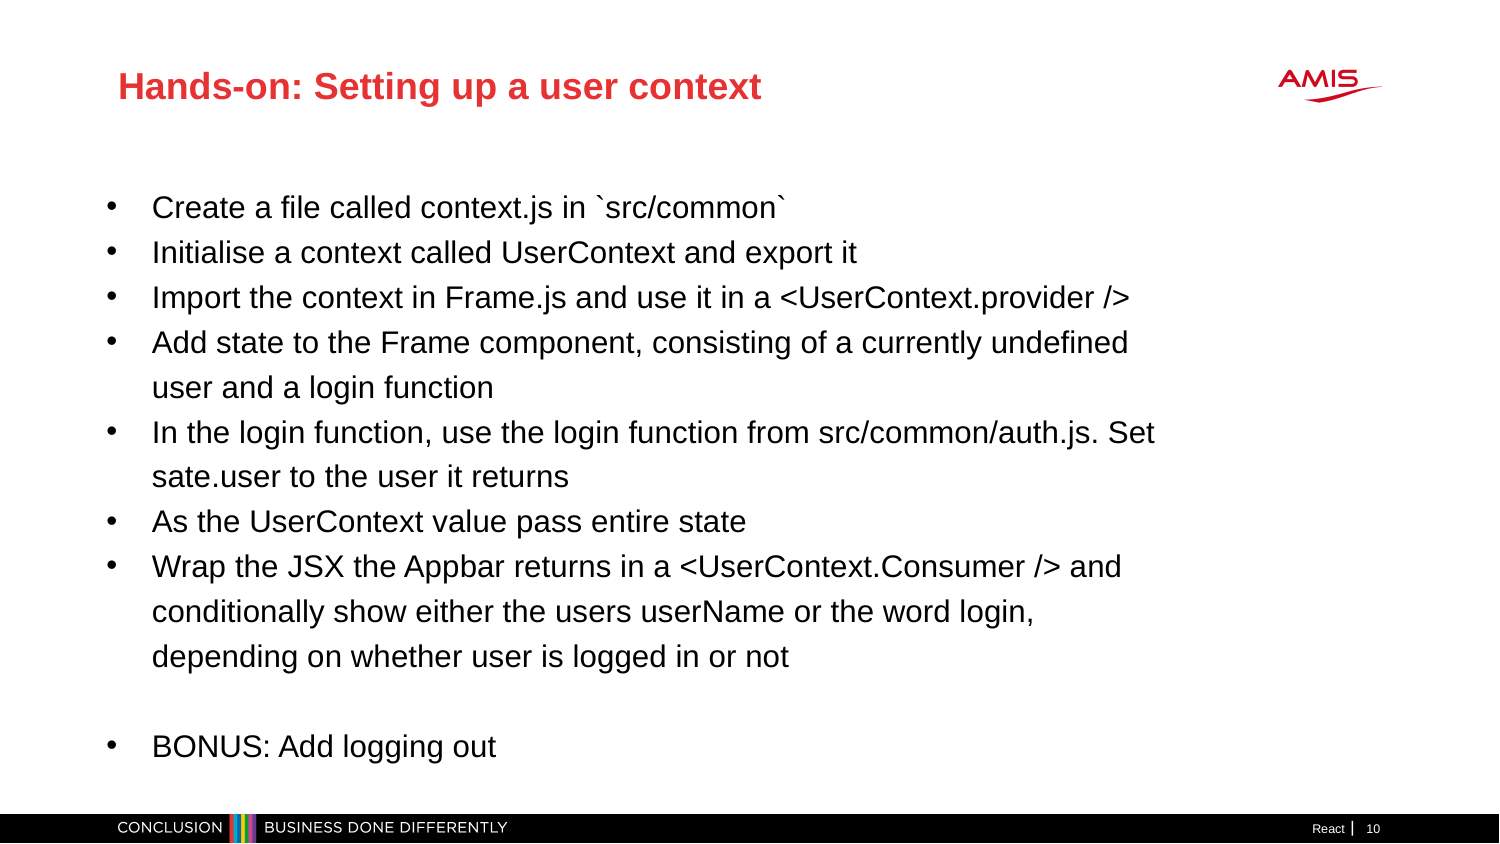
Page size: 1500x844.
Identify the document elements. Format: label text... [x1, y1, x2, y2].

text_box React [814, 820, 1346, 838]
picture [1204, 58, 1387, 105]
text_box Create a file called context.js in `src/common` Initialise a context called UserContext and export it Import the context in Frame.js and use it in a <UserContext.provider /> Add state to the Frame component, consisting of a currently undefined user and a login function In the login function, use the login function from src/common/auth.js. Set sate.user to the user it returns As the UserContext value pass entire state Wrap the JSX the Appbar returns in a <UserContext.Consumer /> and conditionally show either the users userName or the word login, depending on whether user is logged in or not BONUS: Add logging out [105, 135, 1191, 772]
picture [0, 814, 236, 843]
picture [239, 814, 1499, 843]
text_box Hands-on: Setting up a user context [118, 47, 1204, 129]
text_box 1 [1358, 820, 1381, 838]
